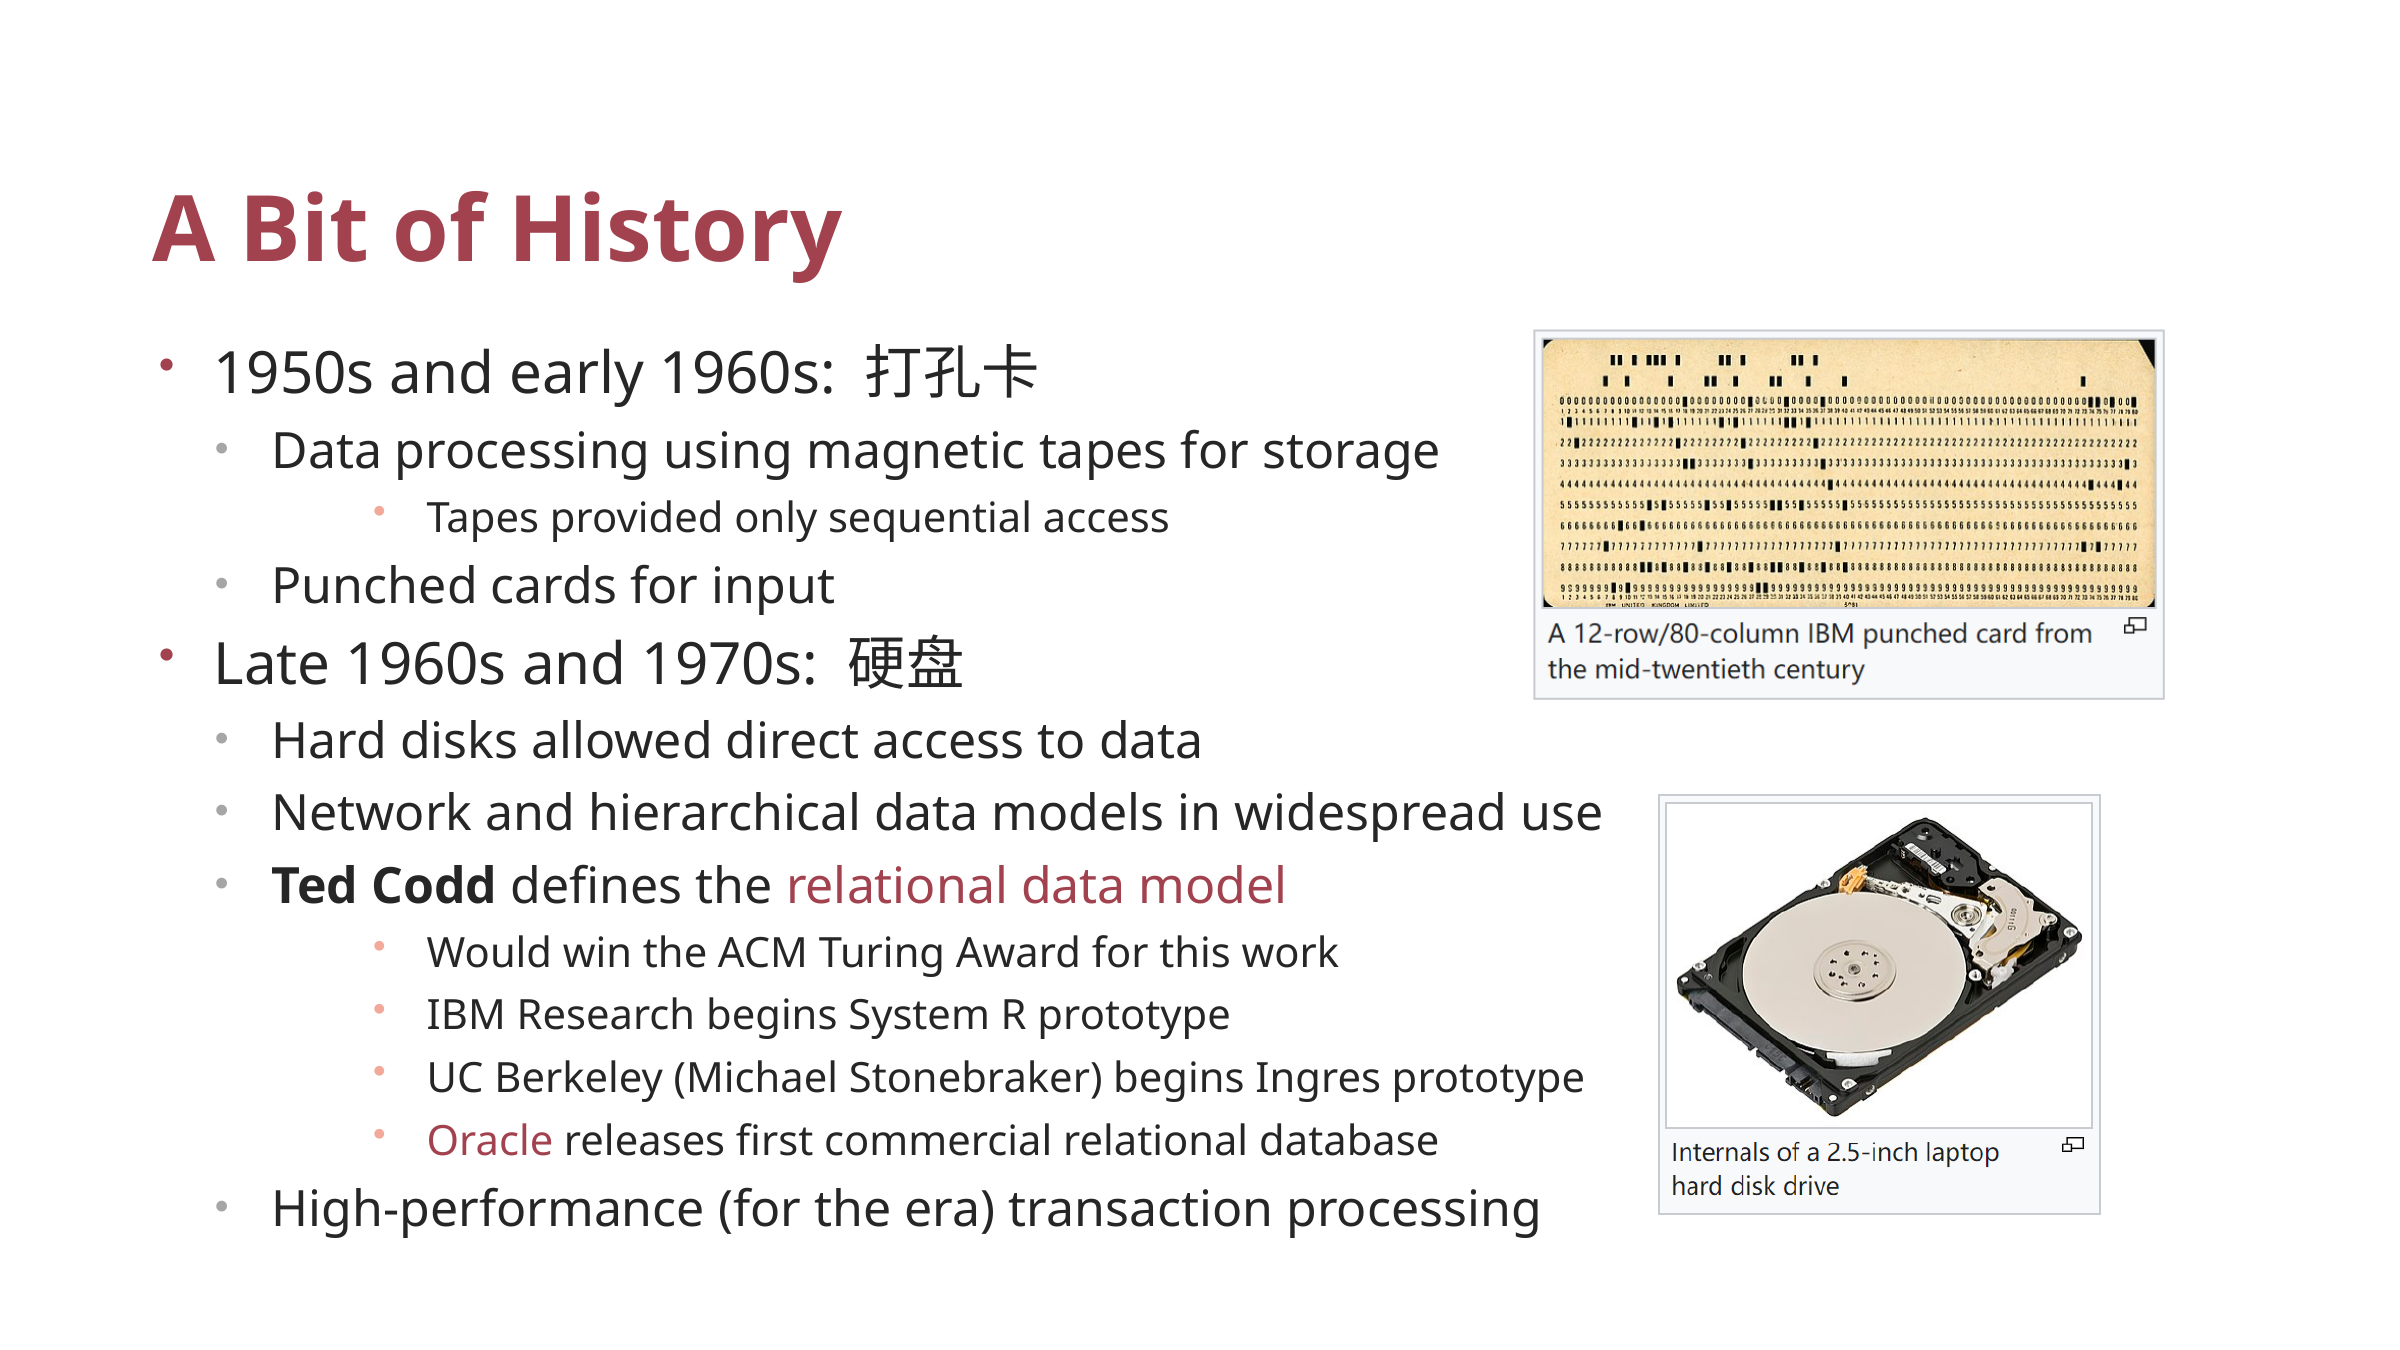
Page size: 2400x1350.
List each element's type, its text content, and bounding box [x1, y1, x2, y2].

title A Bit of History [137, 54, 2263, 288]
list 1950s and early 1960s: 打孔卡 Data processing using magnetic tapes for storage Tapes provided only sequential access Punched cards for input Late 1960s and 1970s: 硬盘 Hard disks allowed direct access to data Network and hierarchical data models in widespread use Ted Codd defines the relational data model Would win the ACM Turing Award for this work IBM Research begins System R prototype UC Berkeley (Michael Stonebraker) begins Ingres prototype Oracle releases first commercial relational database High-performance (for the era) transaction processing [137, 324, 2263, 1200]
picture [1637, 782, 2113, 1221]
picture [1512, 303, 2176, 708]
